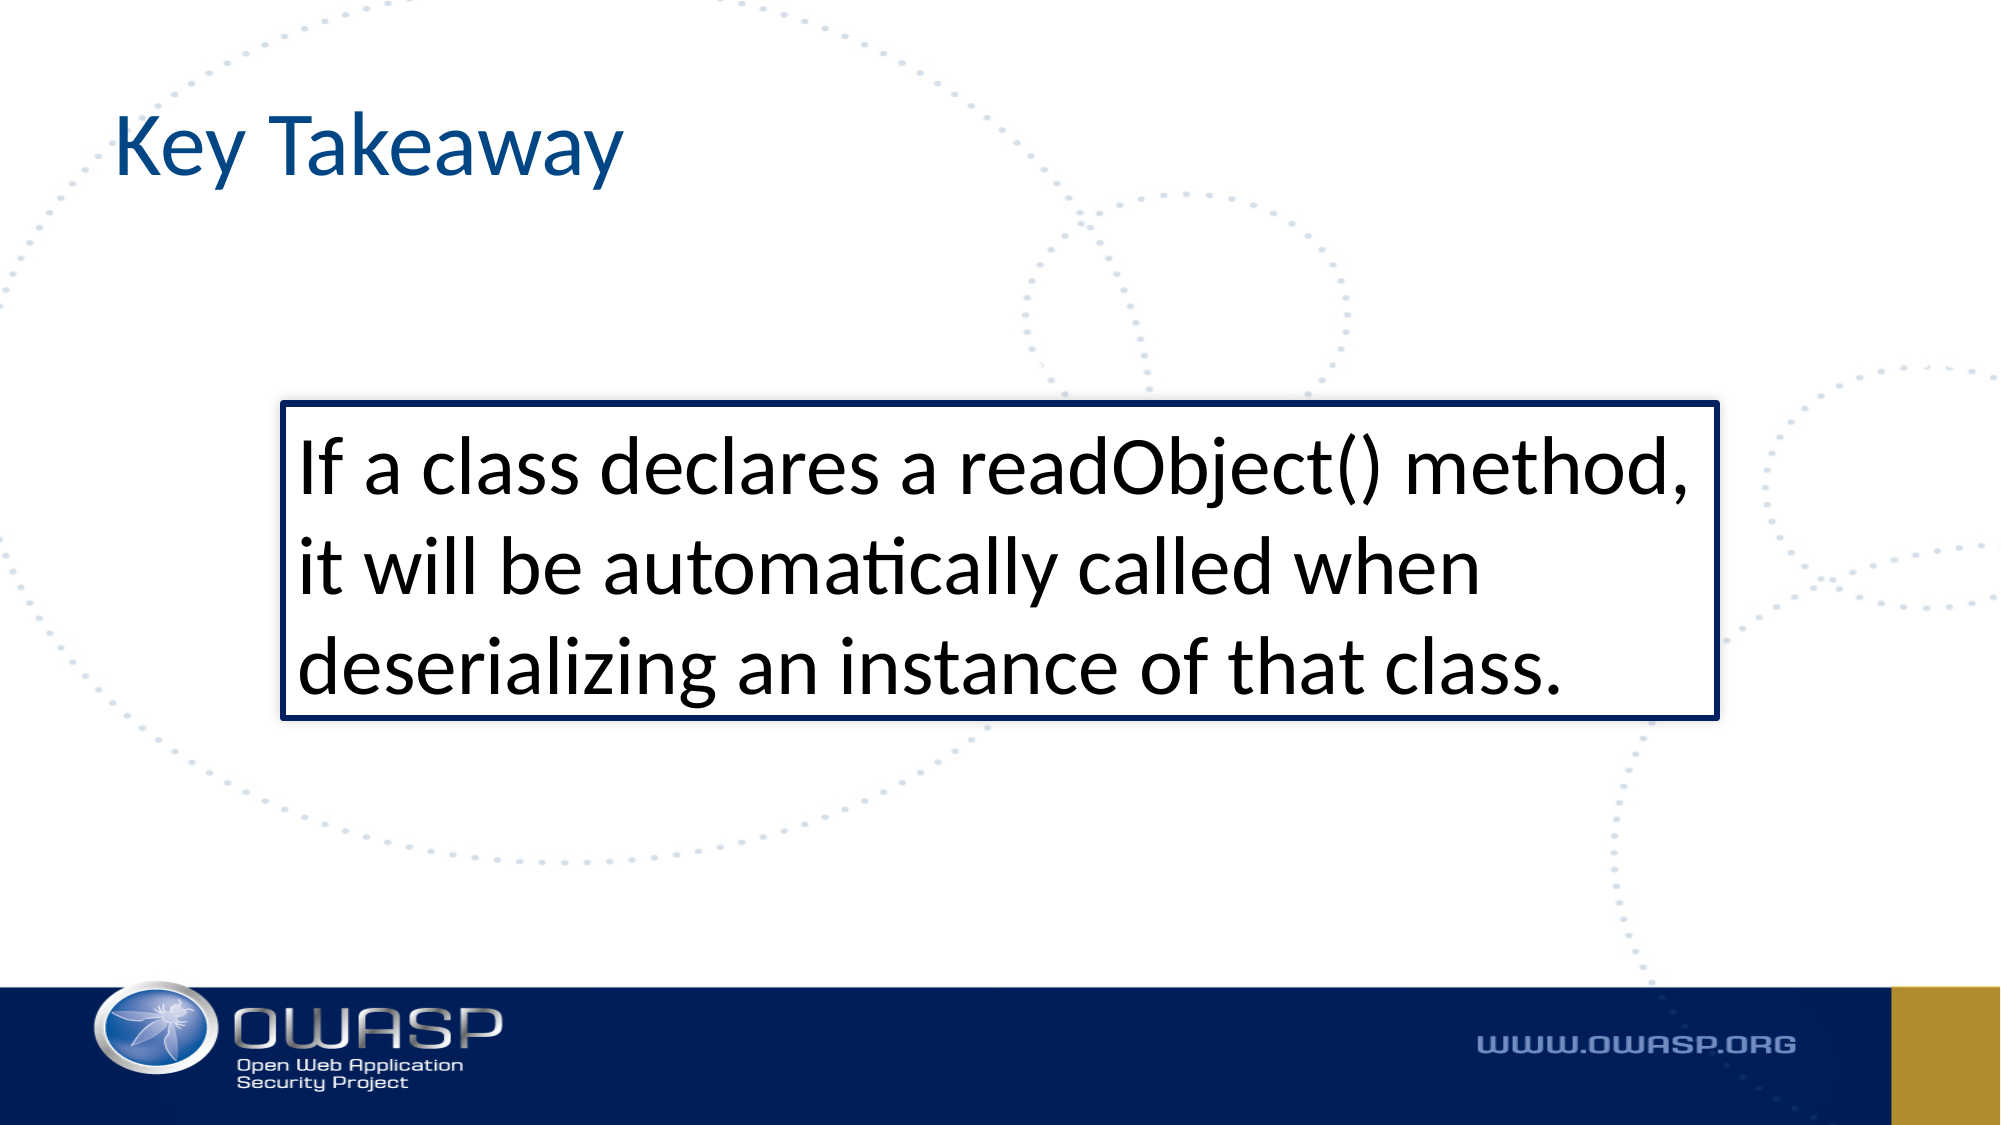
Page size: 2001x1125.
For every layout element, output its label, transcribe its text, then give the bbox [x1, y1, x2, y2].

text_box If a class declares a readObject() method, it will be automatically called when deserializing an instance of that class. [281, 401, 1719, 720]
picture [0, 0, 2001, 1125]
title Key Takeaway [99, 45, 1900, 233]
